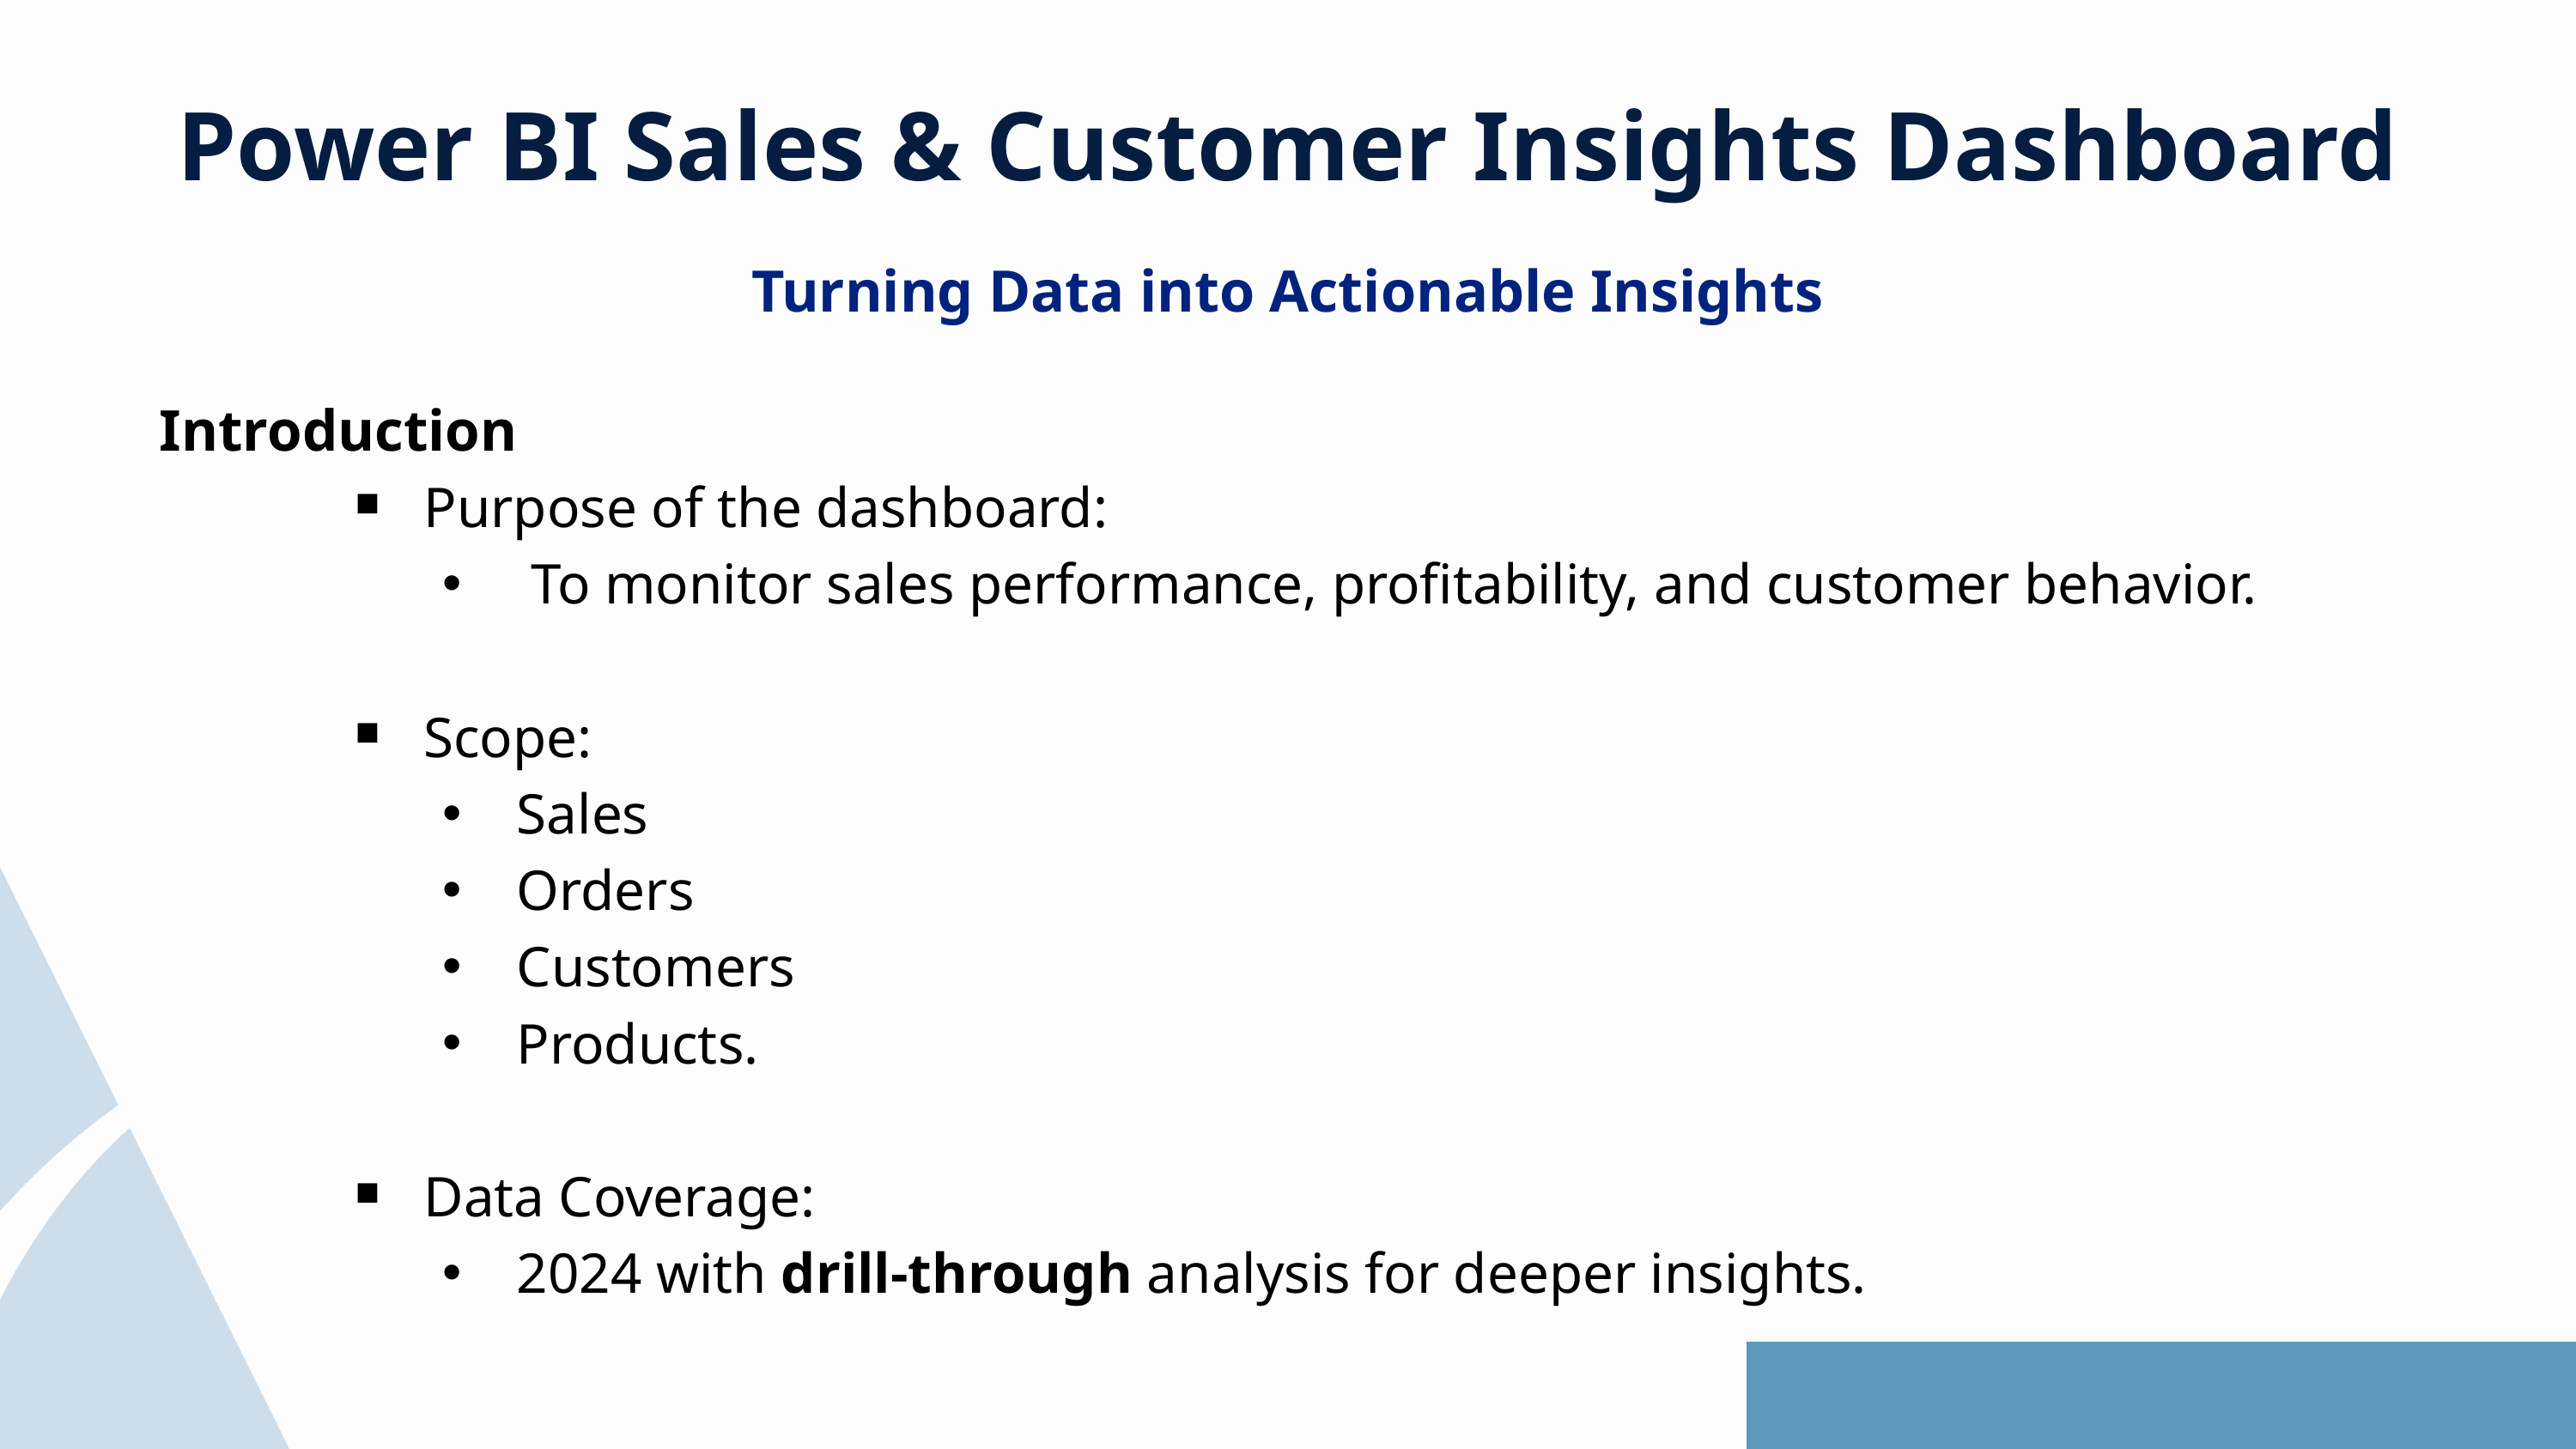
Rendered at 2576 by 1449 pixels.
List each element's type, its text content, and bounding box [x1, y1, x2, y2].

text_box Introduction Purpose of the dashboard: To monitor sales performance, profitability, and customer behavior. Scope: Sales Orders Customers Products. Data Coverage: 2024 with drill-through analysis for deeper insights. [144, 383, 2460, 1384]
text_box Turning Data into Actionable Insights [740, 243, 1836, 324]
text_box Power BI Sales & Customer Insights Dashboard [32, 67, 2544, 200]
text_box [0, 665, 475, 1449]
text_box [1746, 1342, 2576, 1449]
